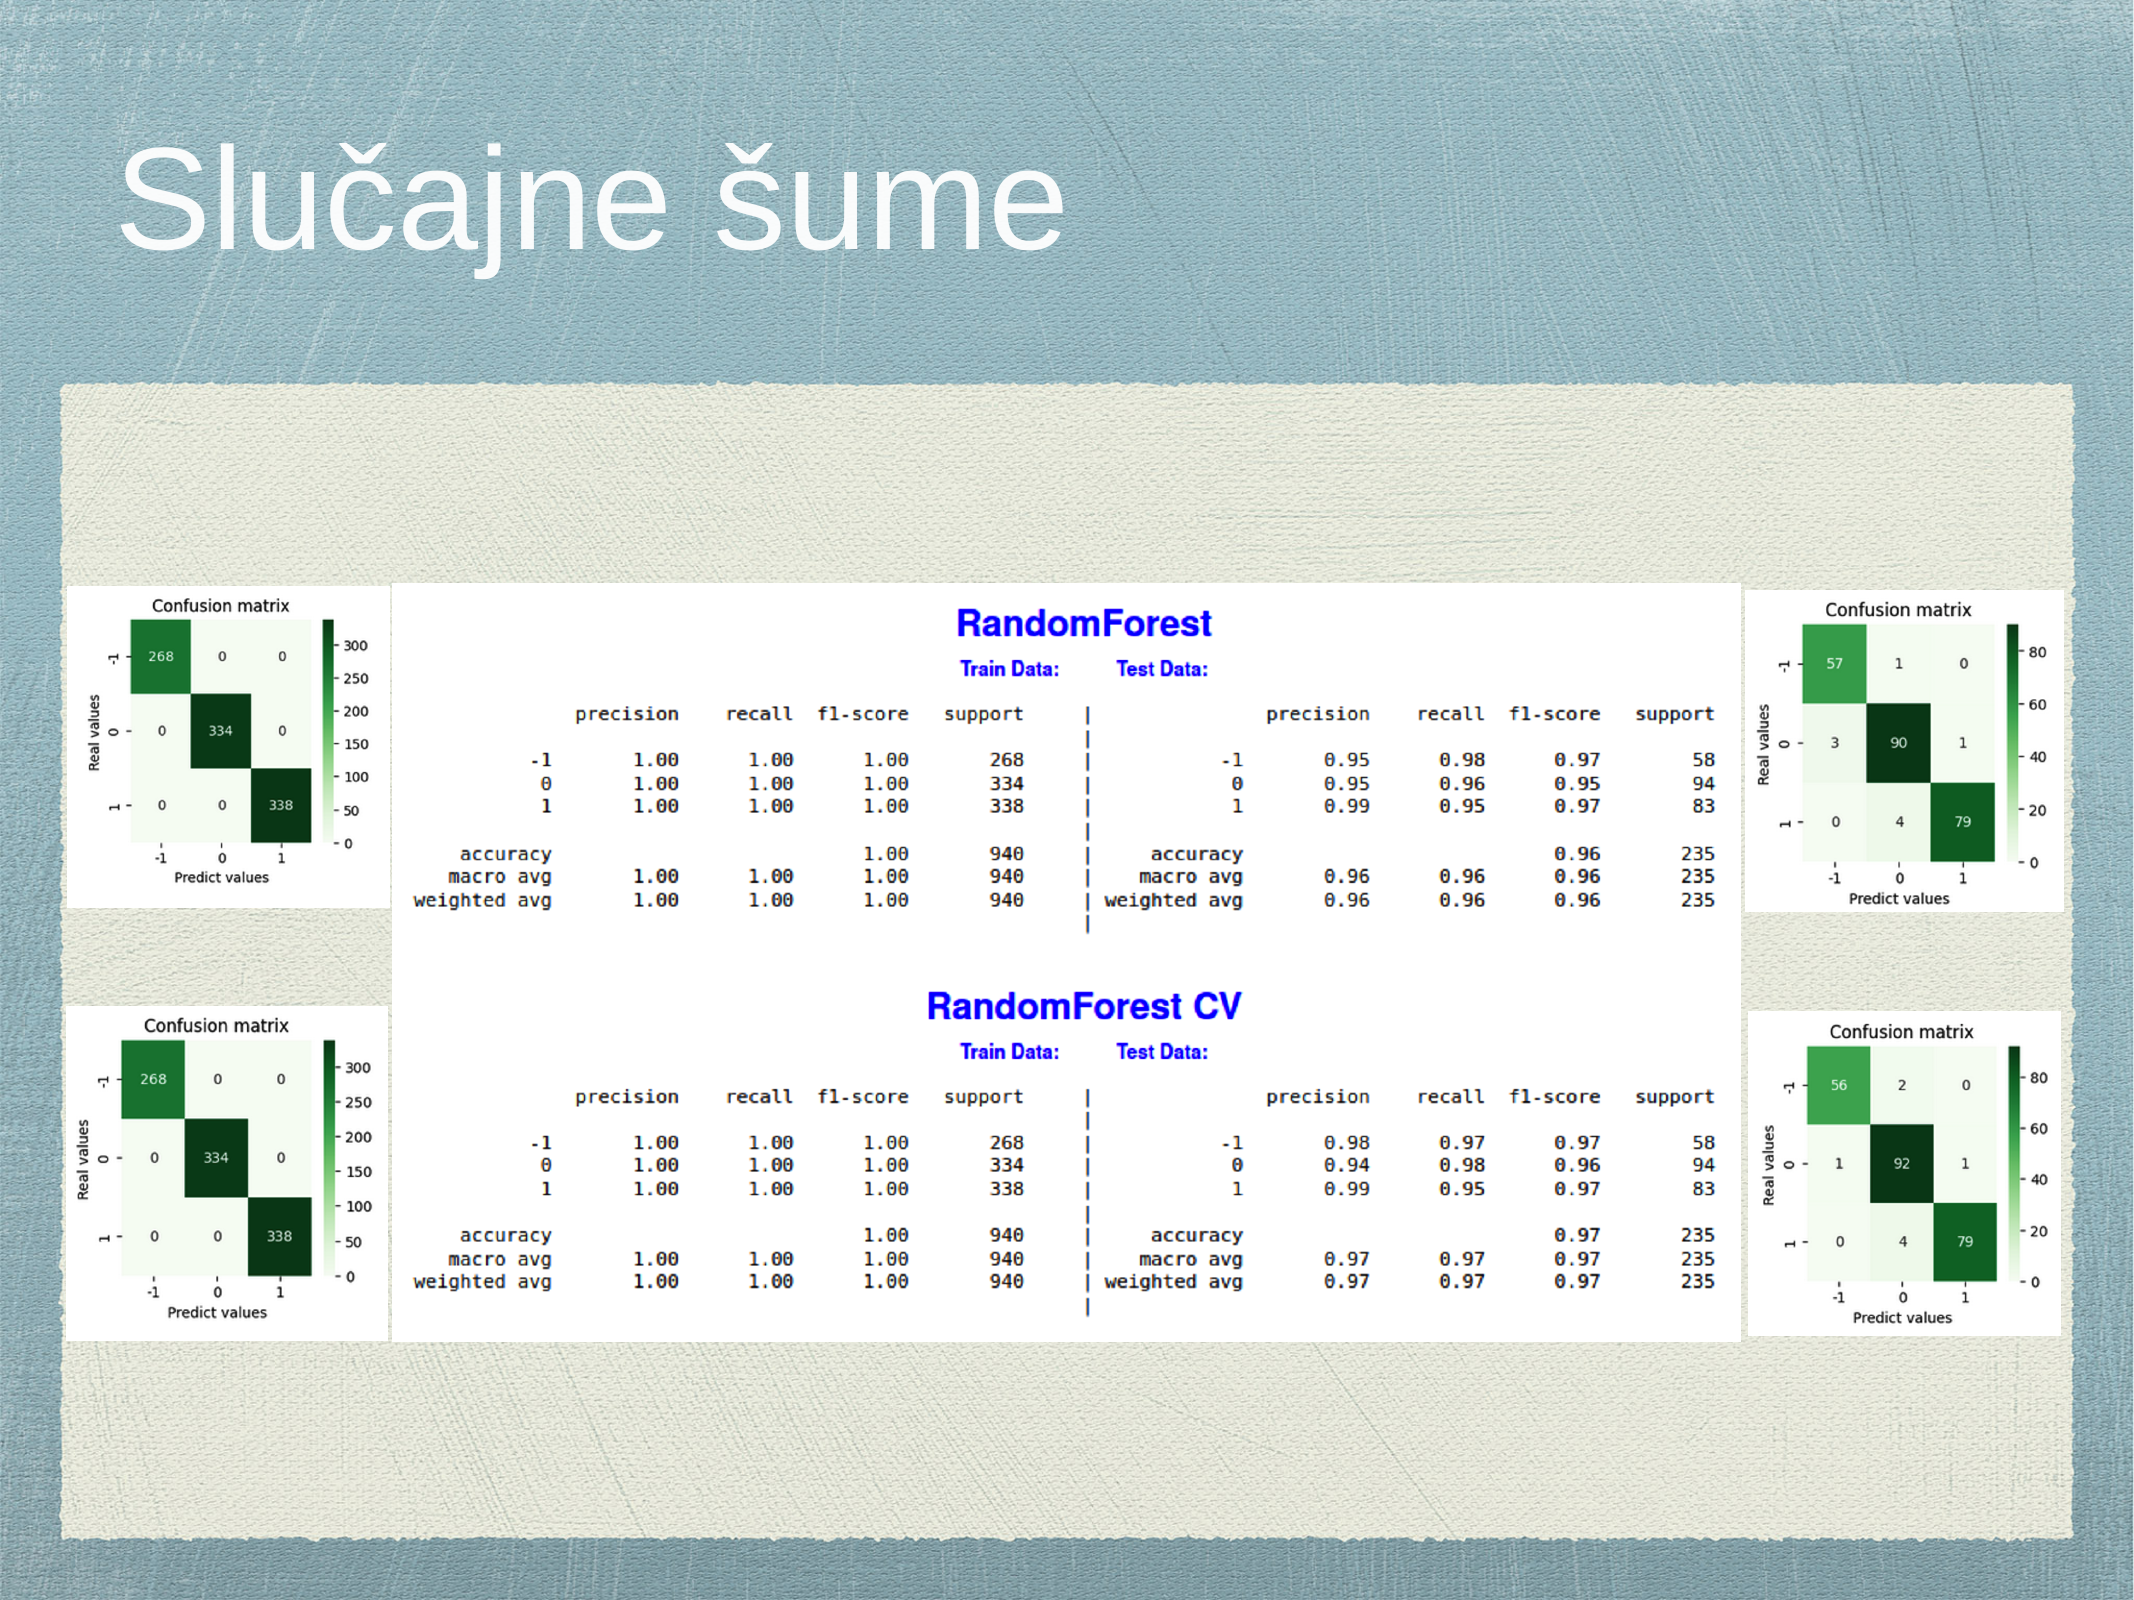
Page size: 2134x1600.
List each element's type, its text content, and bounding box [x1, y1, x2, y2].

title Slučajne šume [105, 24, 2028, 359]
picture [0, 0, 2134, 1600]
